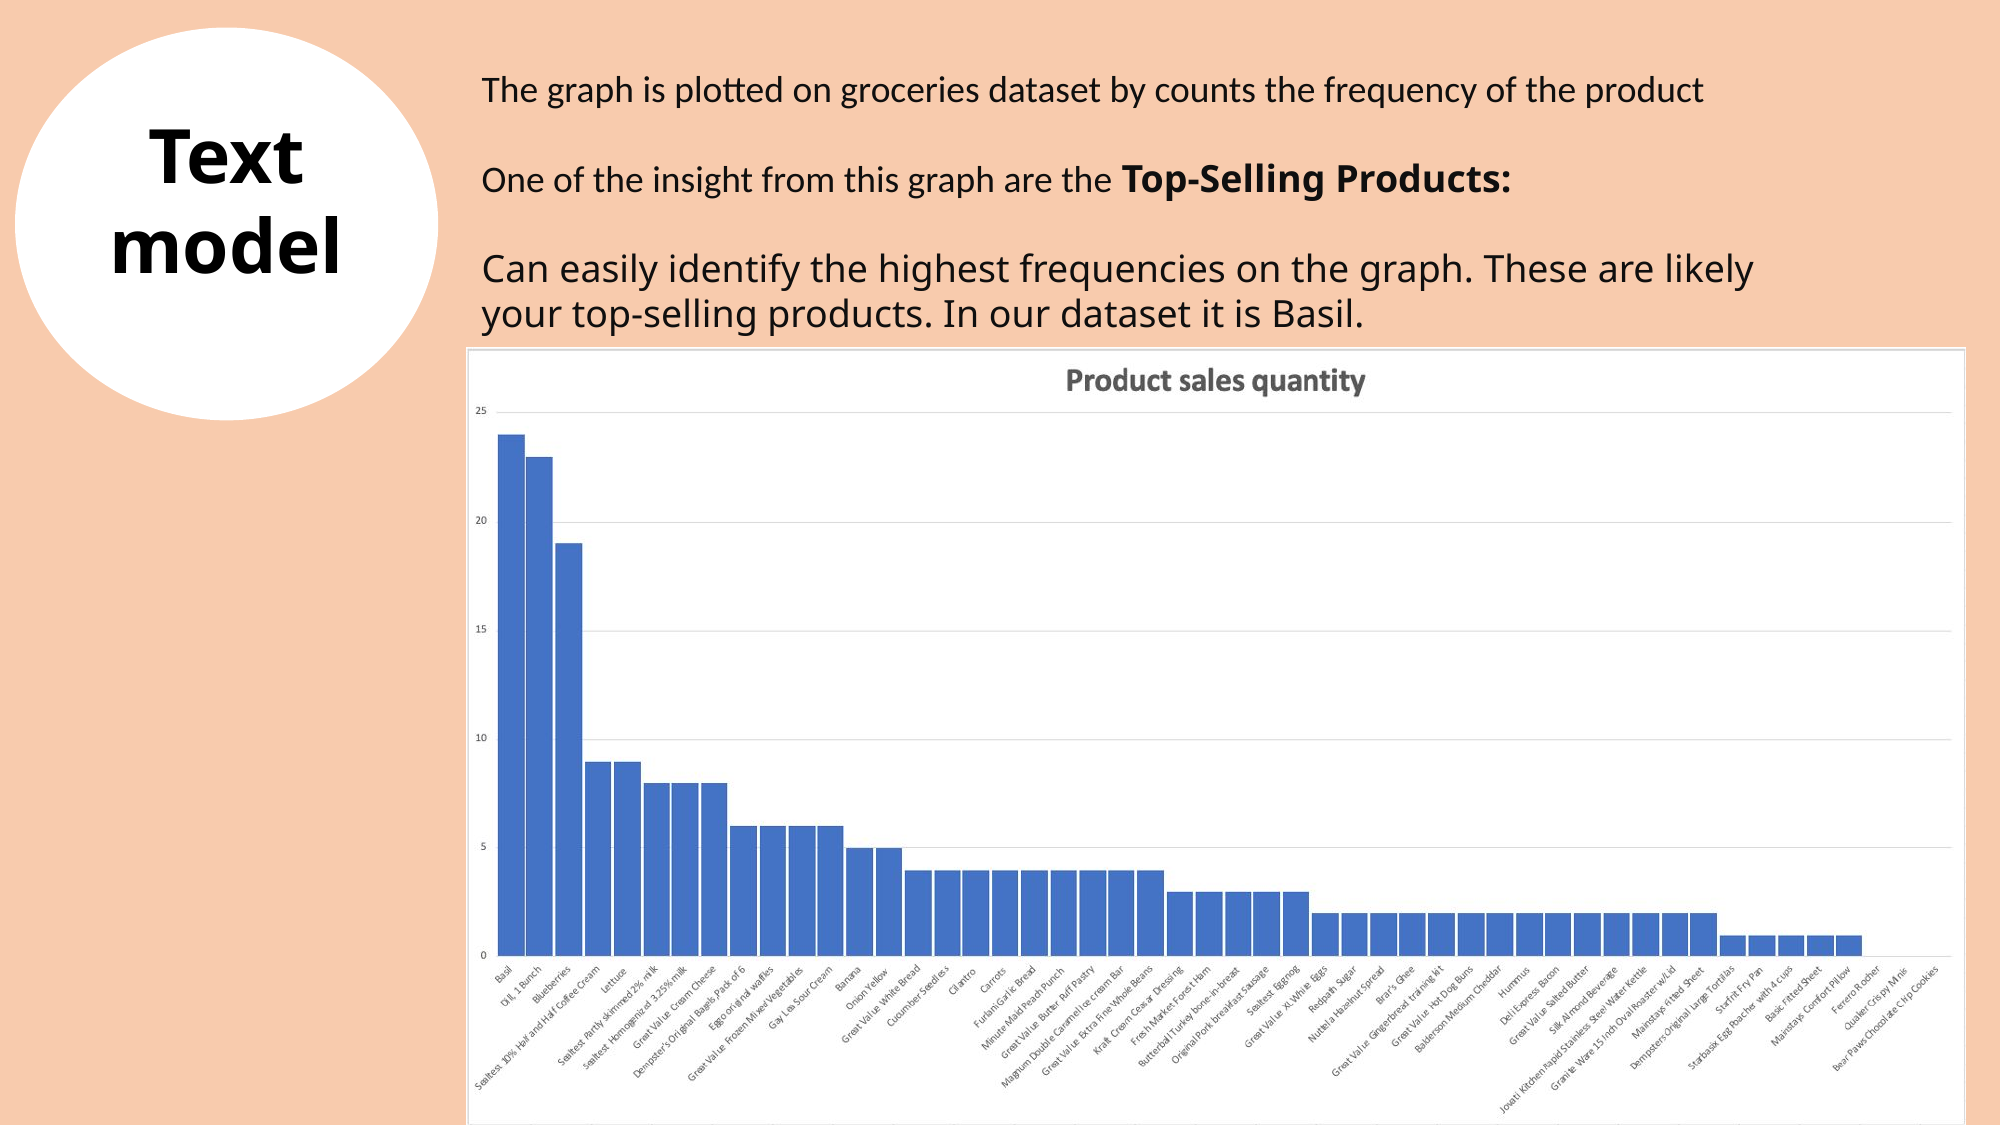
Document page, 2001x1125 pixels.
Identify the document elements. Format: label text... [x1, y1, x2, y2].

text_box [0, 0, 2000, 1125]
text_box Text model [13, 26, 440, 422]
picture [466, 347, 1966, 1125]
text_box The graph is plotted on groceries dataset by counts the frequency of the product One of the insight from this graph are the Top-Selling Products: Can easily identify the highest frequencies on the graph. These are likely your top-selling products. In our dataset it is Basil. [466, 57, 1792, 347]
